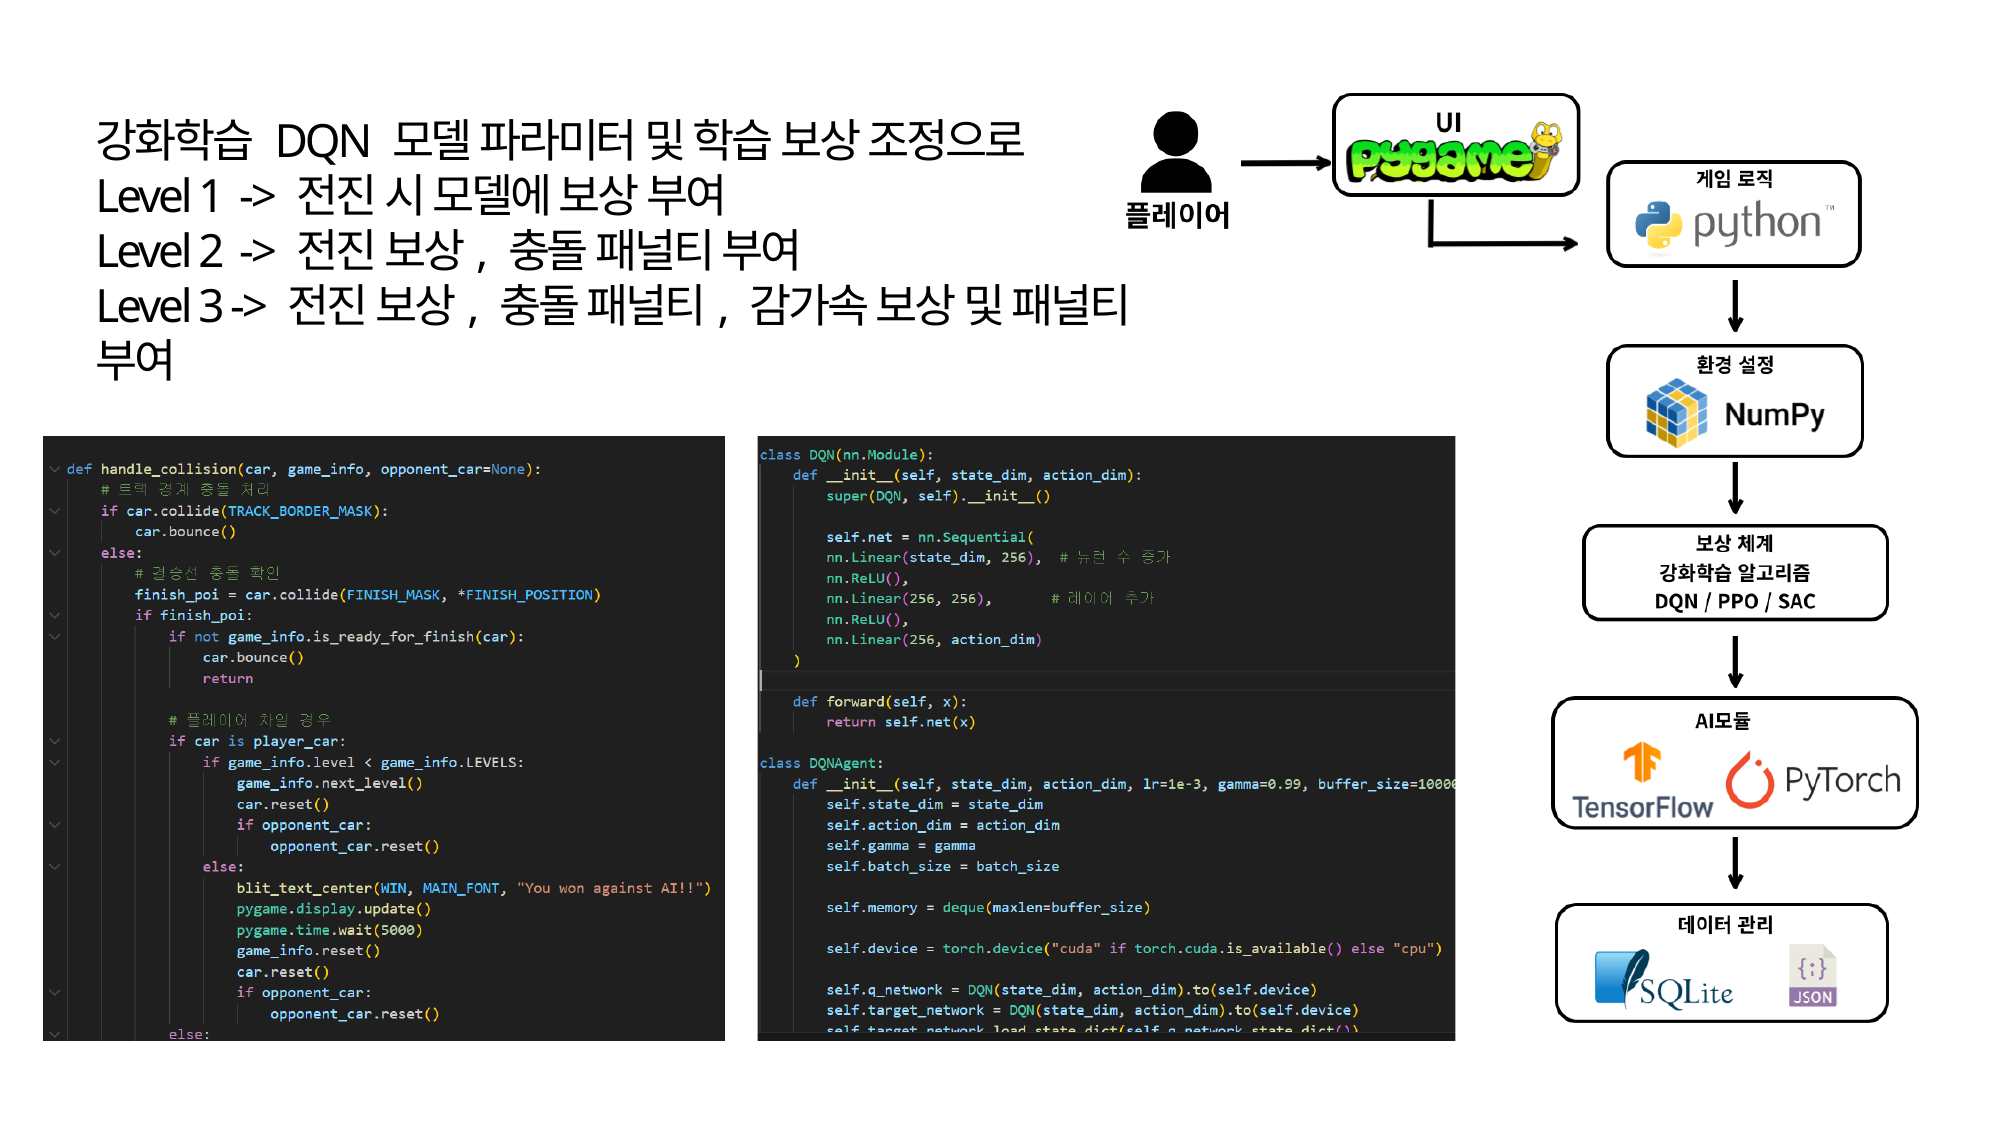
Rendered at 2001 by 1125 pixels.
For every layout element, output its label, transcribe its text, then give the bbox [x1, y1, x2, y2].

picture [757, 88, 1957, 1046]
picture [43, 436, 725, 1041]
text_box 강화학습 DQN 모델 파라미터 및 학습 보상 조정으로 Level 1 -> 전진 시 모델에 보상 부여 Level 2 -> 전진 보상, 충돌 패널티 부여 Level 3 -> 전진 보상, 충돌 패널티, 감가속 보상 및 패널티 부여 [80, 104, 1111, 394]
